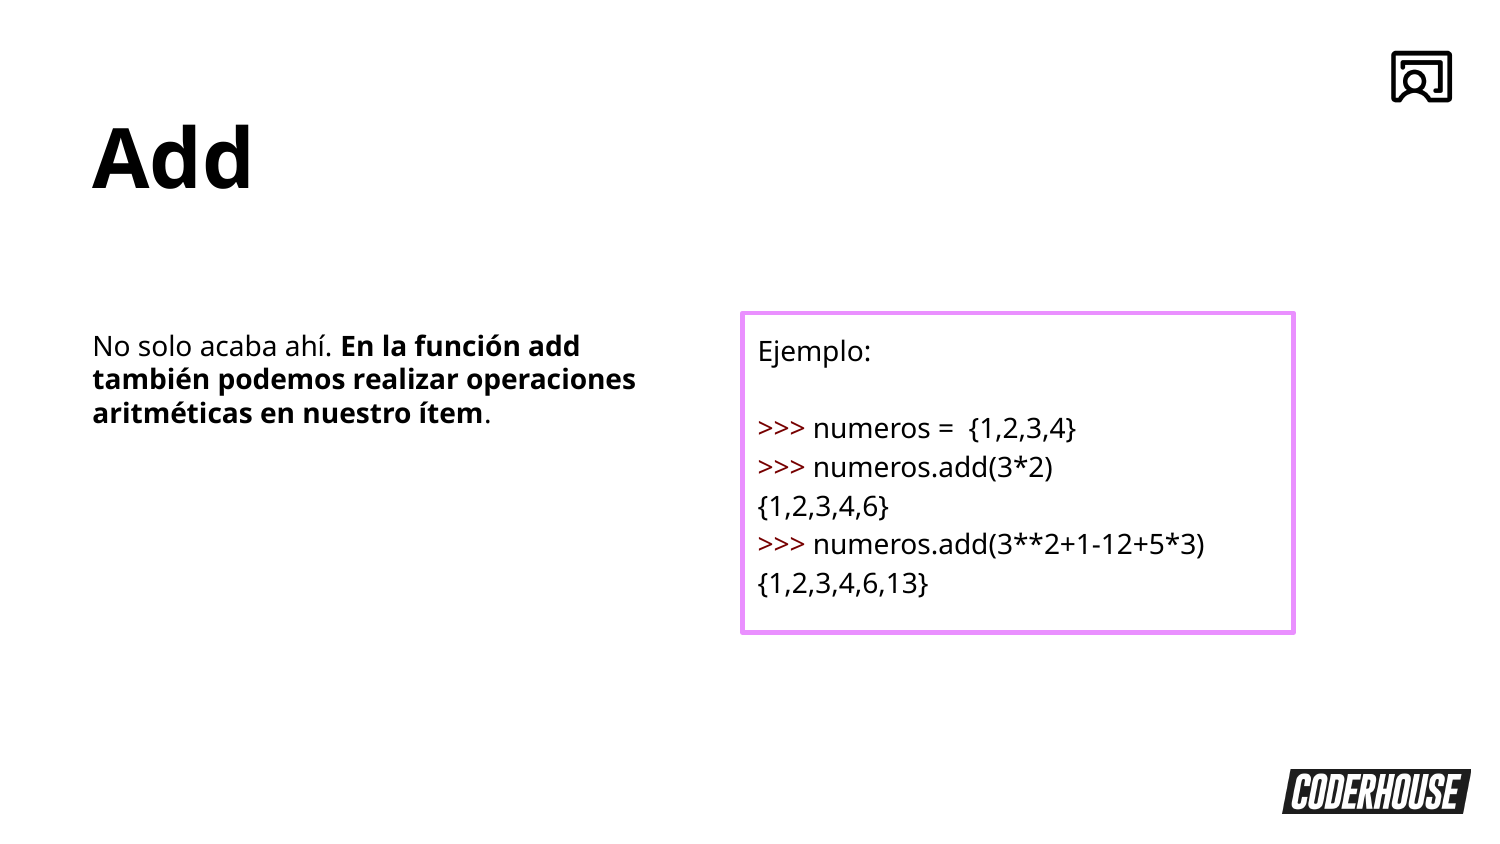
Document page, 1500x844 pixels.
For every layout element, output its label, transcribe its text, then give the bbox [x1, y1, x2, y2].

text_box Add [77, 101, 1414, 222]
text_box Ejemplo: >>> numeros = {1,2,3,4} >>> numeros.add(3*2) {1,2,3,4,6} >>> numeros.add(3**2+1-12+5*3) {1,2,3,4,6,13} [742, 312, 1294, 633]
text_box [1361, 15, 1483, 138]
picture [1281, 769, 1471, 814]
text_box No solo acaba ahí. En la función add también podemos realizar operaciones aritméticas en nuestro ítem. [77, 312, 707, 512]
